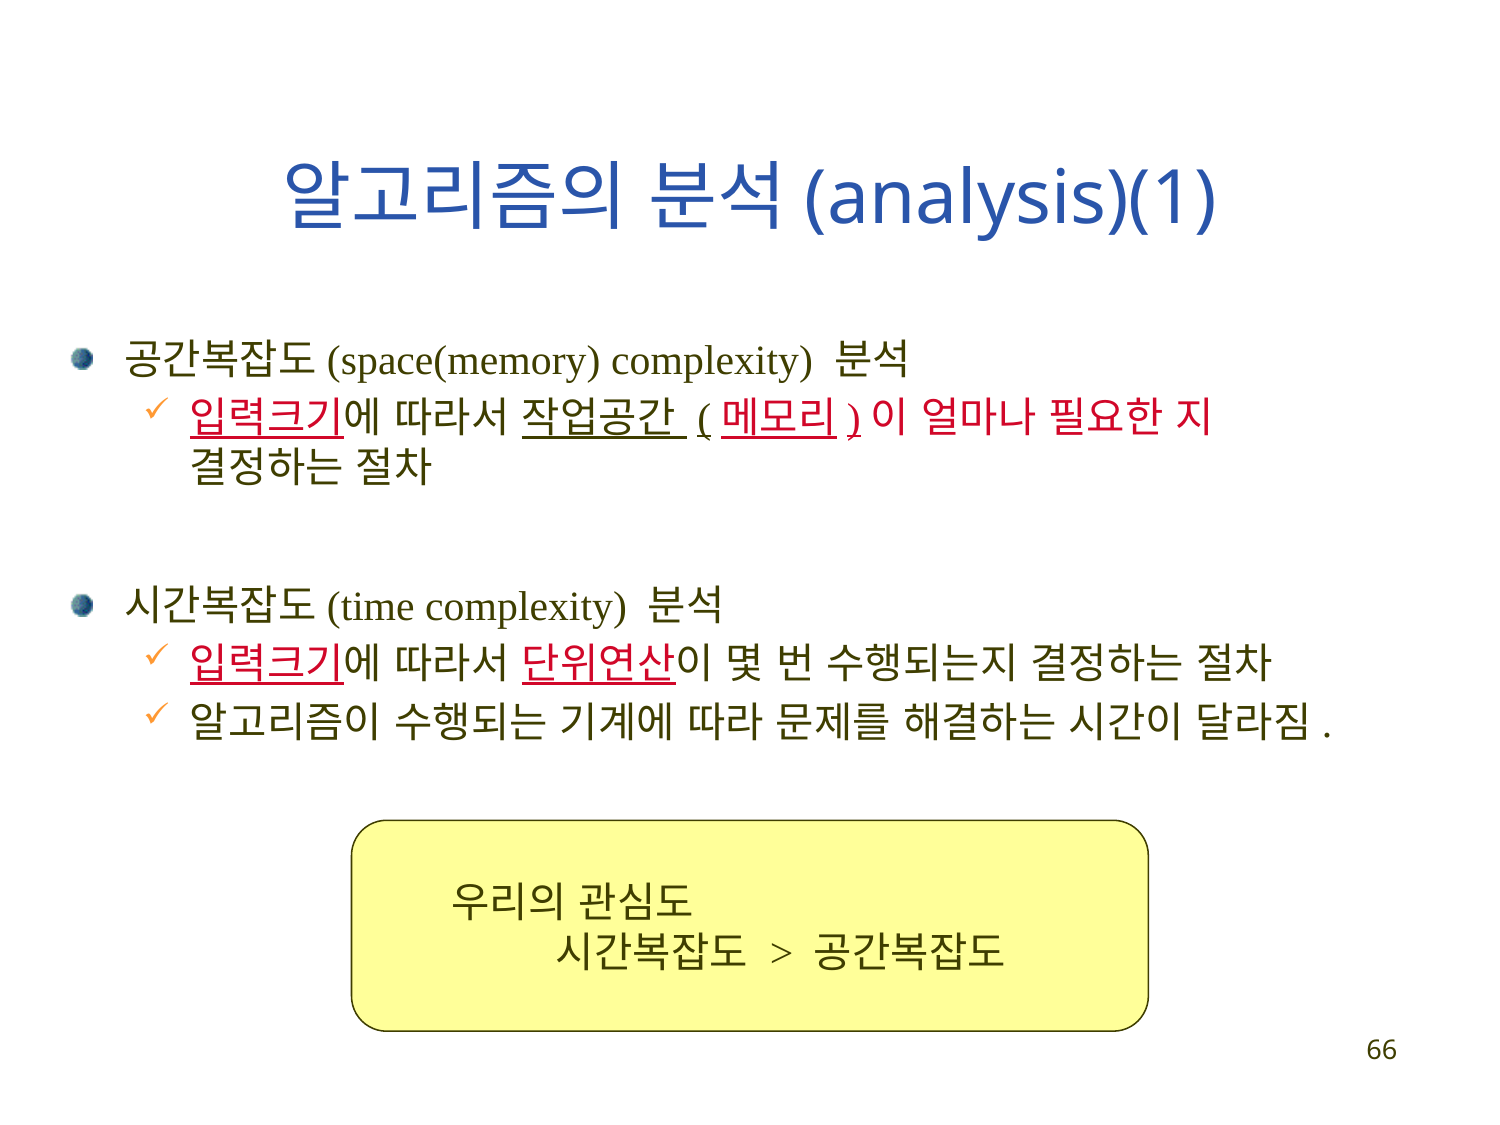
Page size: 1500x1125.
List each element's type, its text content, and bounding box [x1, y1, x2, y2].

picture [68, 345, 93, 370]
slide_number 66 [1099, 1024, 1413, 1101]
picture [68, 591, 93, 617]
title 알고리즘의 분석(analysis)(1) [112, 99, 1388, 288]
text_box 우리의 관심도 시간복잡도 > 공간복잡도 [351, 820, 1149, 1032]
list 공간복잡도(space(memory) complexity) 분석 입력크기에 따라서 작업공간 (메모리)이 얼마나 필요한 지 결정하는 절차 시간복잡도(time complexity) 분석 입력크기에 따라서 단위연산이 몇 번 수행되는지 결정하는 절차 알고리즘이 수행되는 기계에 따라 문제를 해결하는 시간이 달라짐. [52, 324, 1388, 798]
